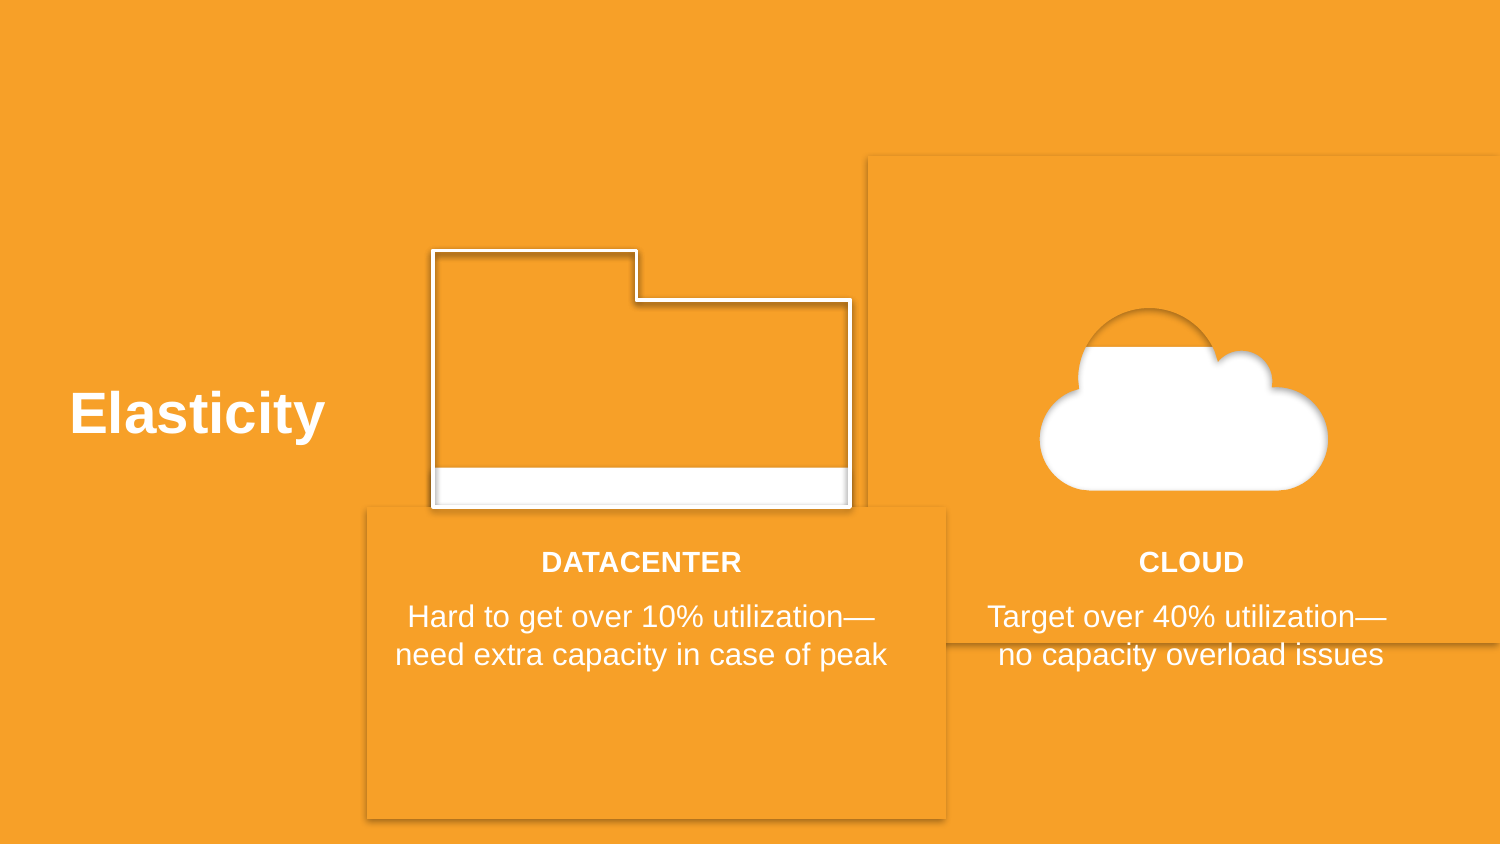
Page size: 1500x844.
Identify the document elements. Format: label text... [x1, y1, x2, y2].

text_box [433, 250, 851, 508]
text_box [867, 155, 1500, 644]
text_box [366, 535, 917, 680]
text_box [945, 535, 1438, 680]
text_box [1045, 346, 1322, 488]
text_box Elasticity [54, 376, 416, 468]
text_box [366, 506, 947, 820]
